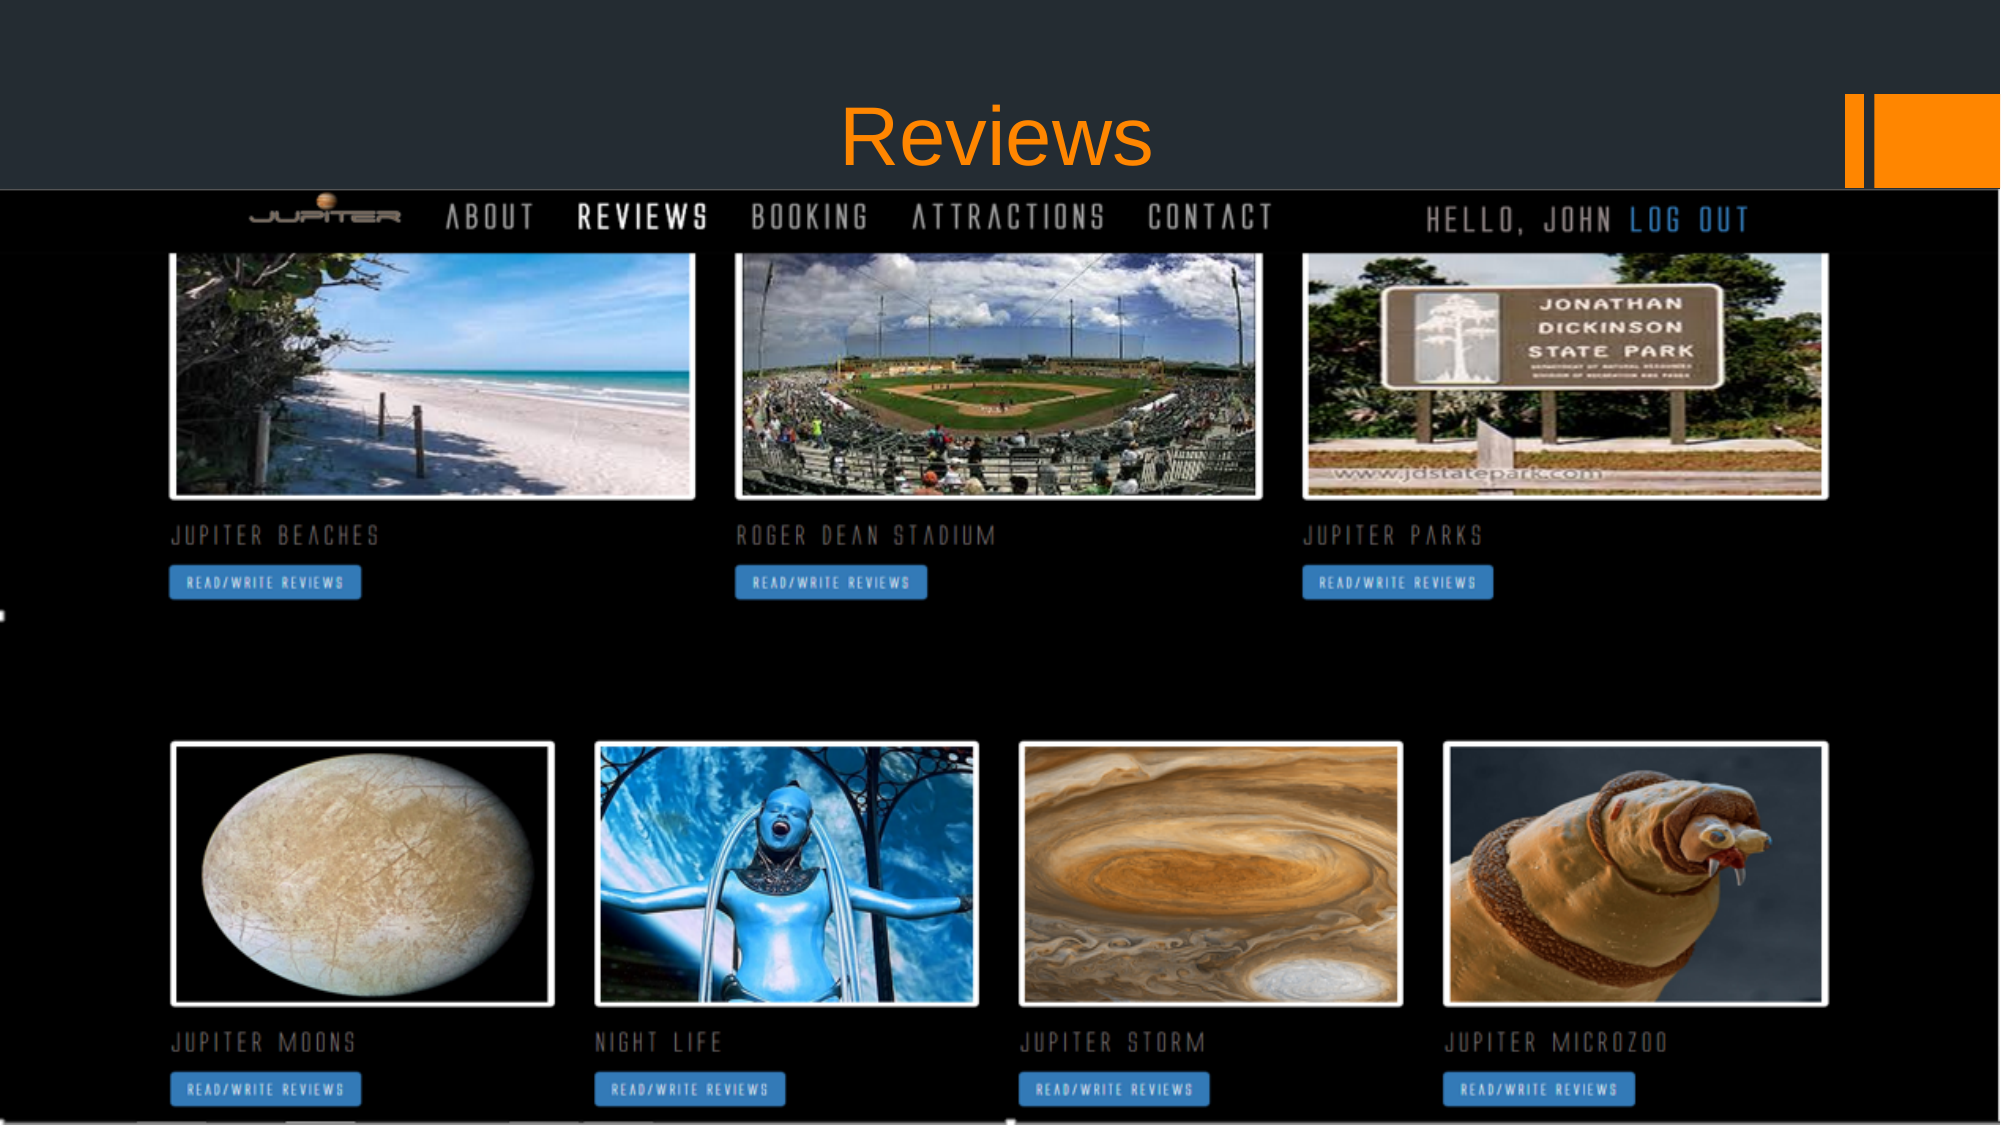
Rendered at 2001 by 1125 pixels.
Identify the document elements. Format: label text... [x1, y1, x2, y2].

title Reviews [196, 0, 1797, 186]
picture [0, 188, 2000, 1125]
